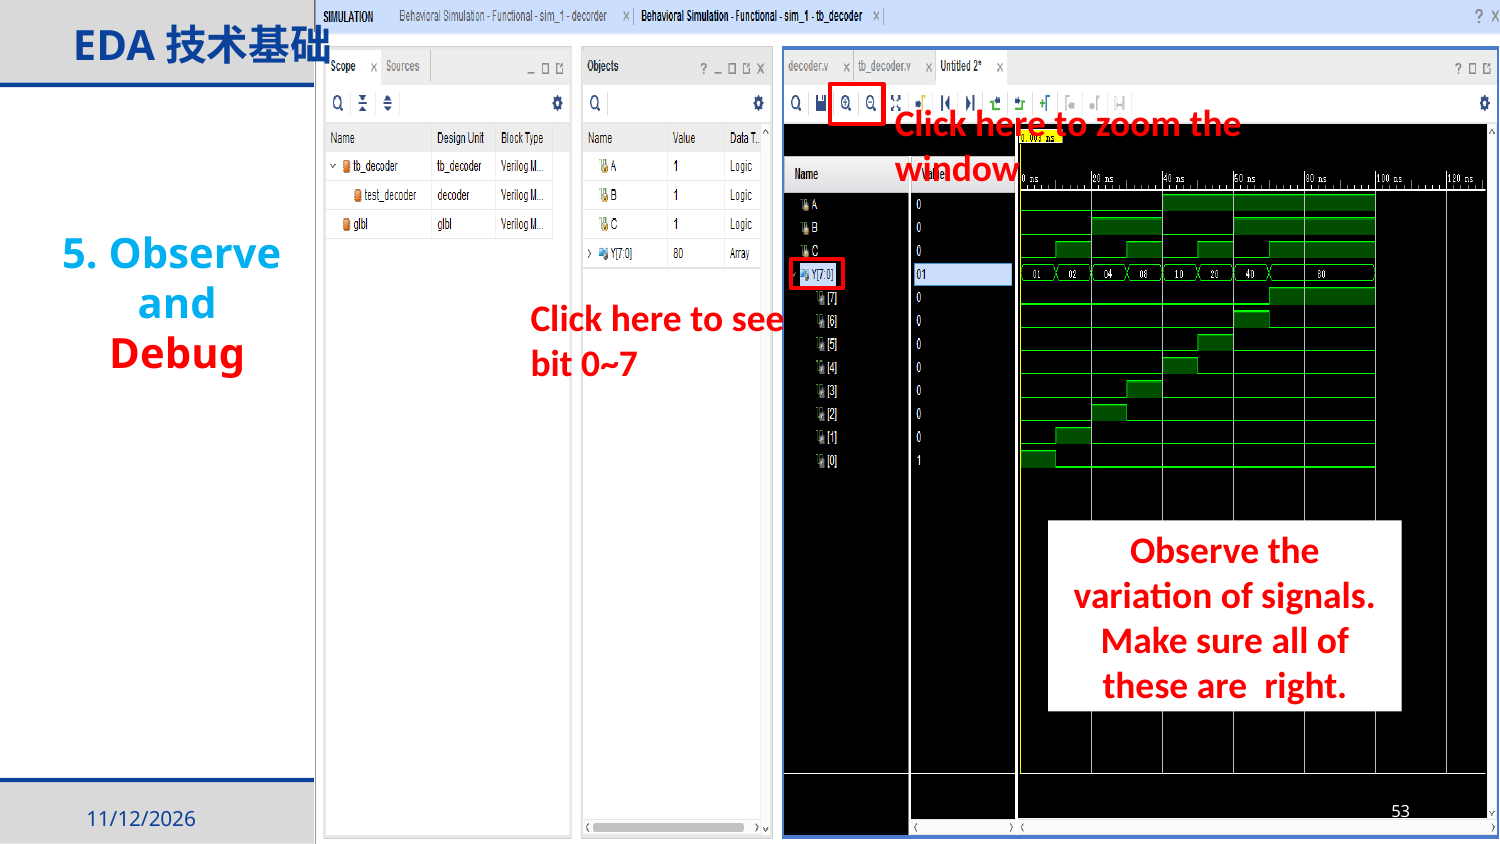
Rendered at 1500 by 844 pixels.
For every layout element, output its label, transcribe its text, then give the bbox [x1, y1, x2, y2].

text_box 5. Observe and Debug [0, 169, 308, 483]
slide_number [75, 797, 308, 843]
picture [313, 0, 1500, 844]
text_box EDA技术基础 [58, 11, 308, 88]
